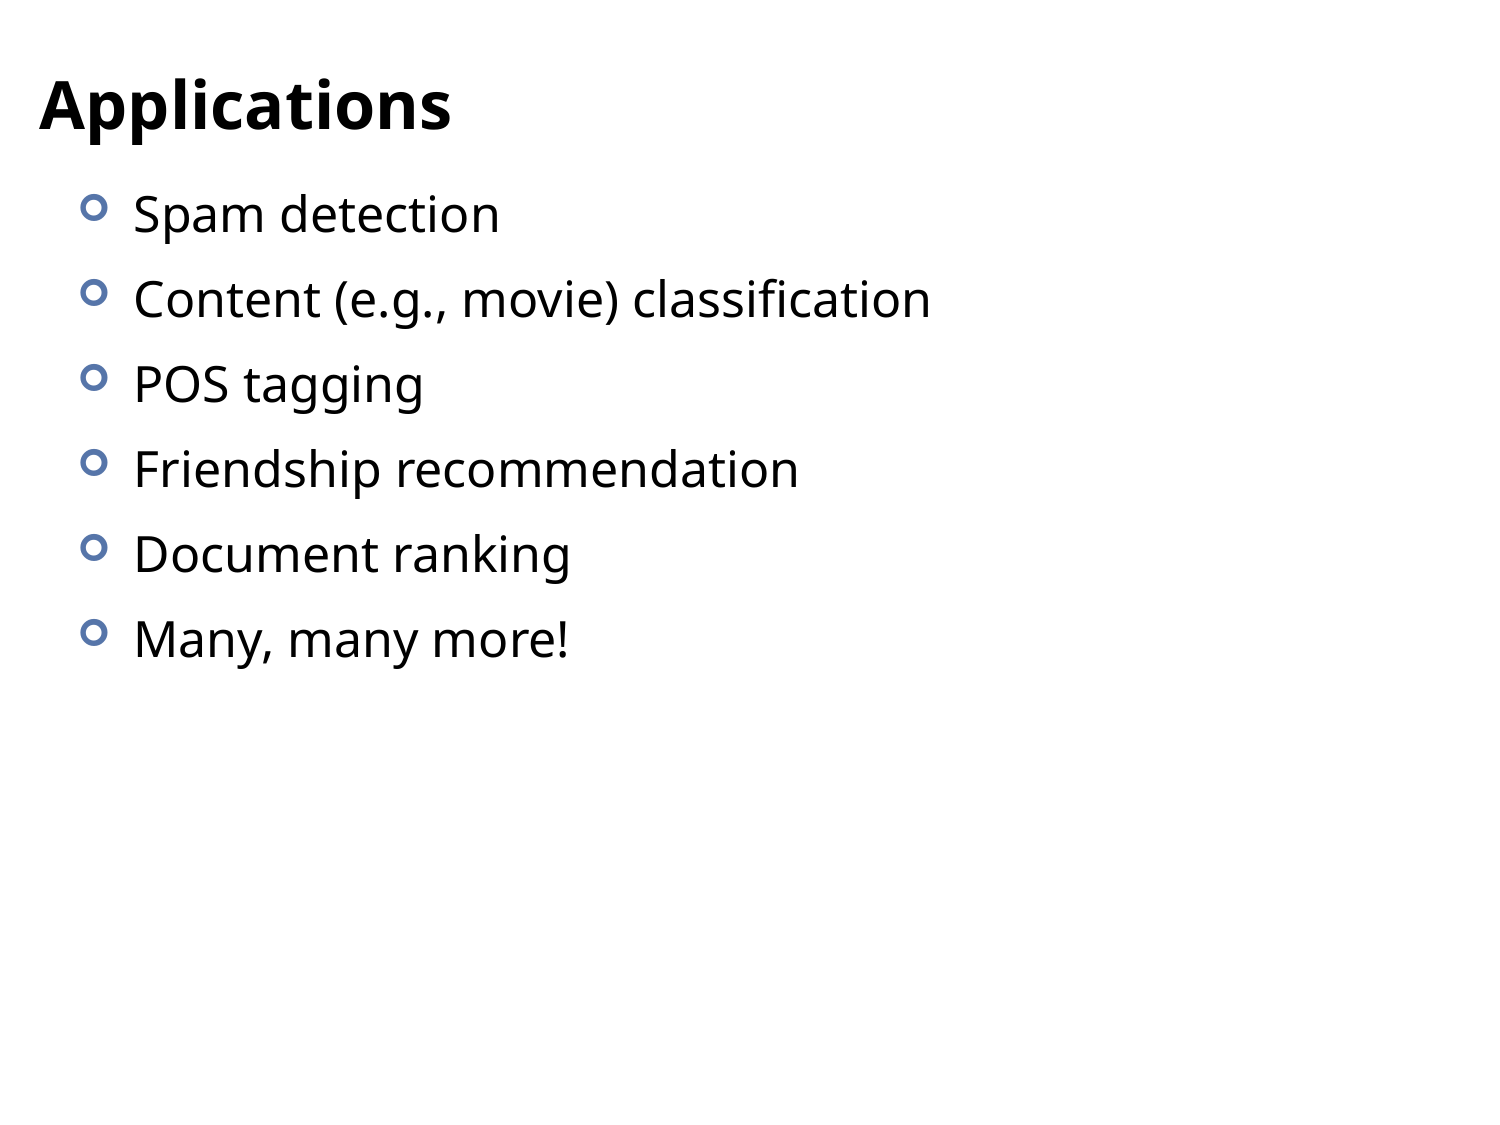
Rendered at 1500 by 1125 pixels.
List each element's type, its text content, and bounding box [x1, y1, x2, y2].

list Spam detection Content (e.g., movie) classification POS tagging Friendship recommendation Document ranking Many, many more! [62, 174, 1451, 1013]
title Applications [24, 18, 1451, 188]
